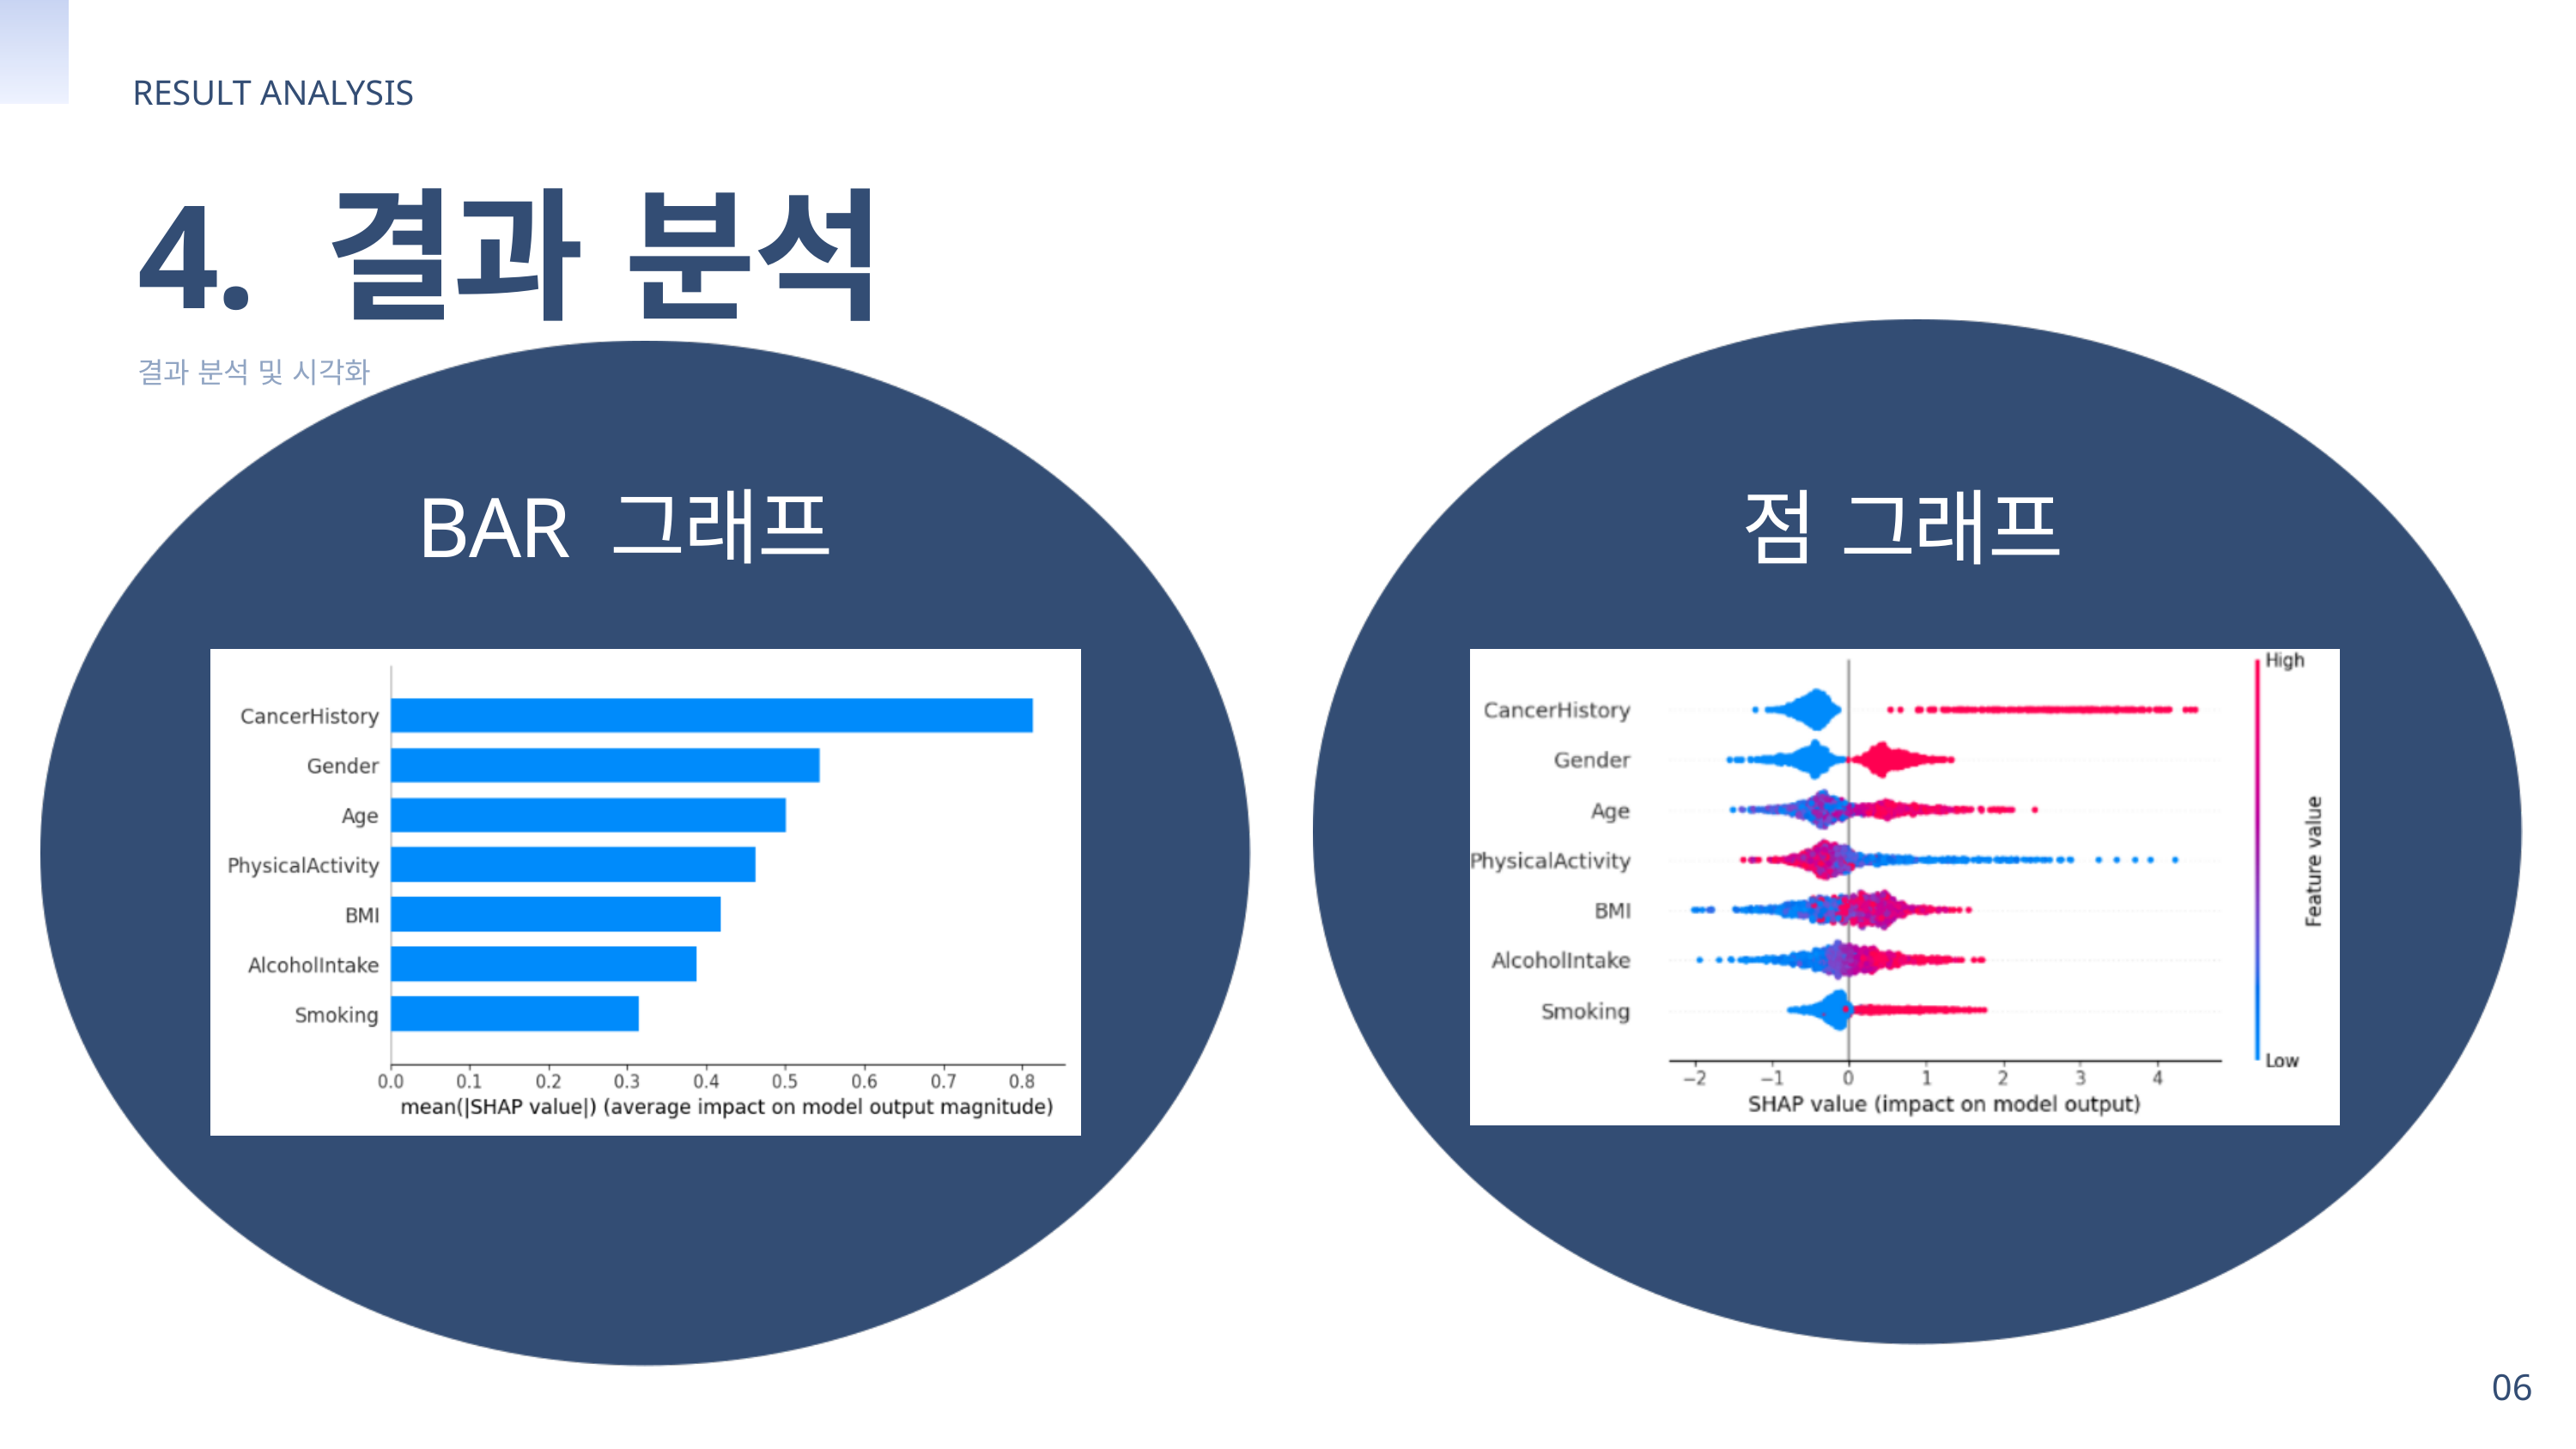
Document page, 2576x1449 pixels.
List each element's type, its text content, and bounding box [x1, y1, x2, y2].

picture [1312, 319, 2523, 1345]
picture [40, 341, 1251, 1367]
text_box RESULT ANALYSIS [132, 70, 744, 117]
picture [0, 0, 69, 104]
text_box 4. 결과 분석 [137, 157, 1013, 340]
text_box 06 [2439, 1362, 2533, 1413]
